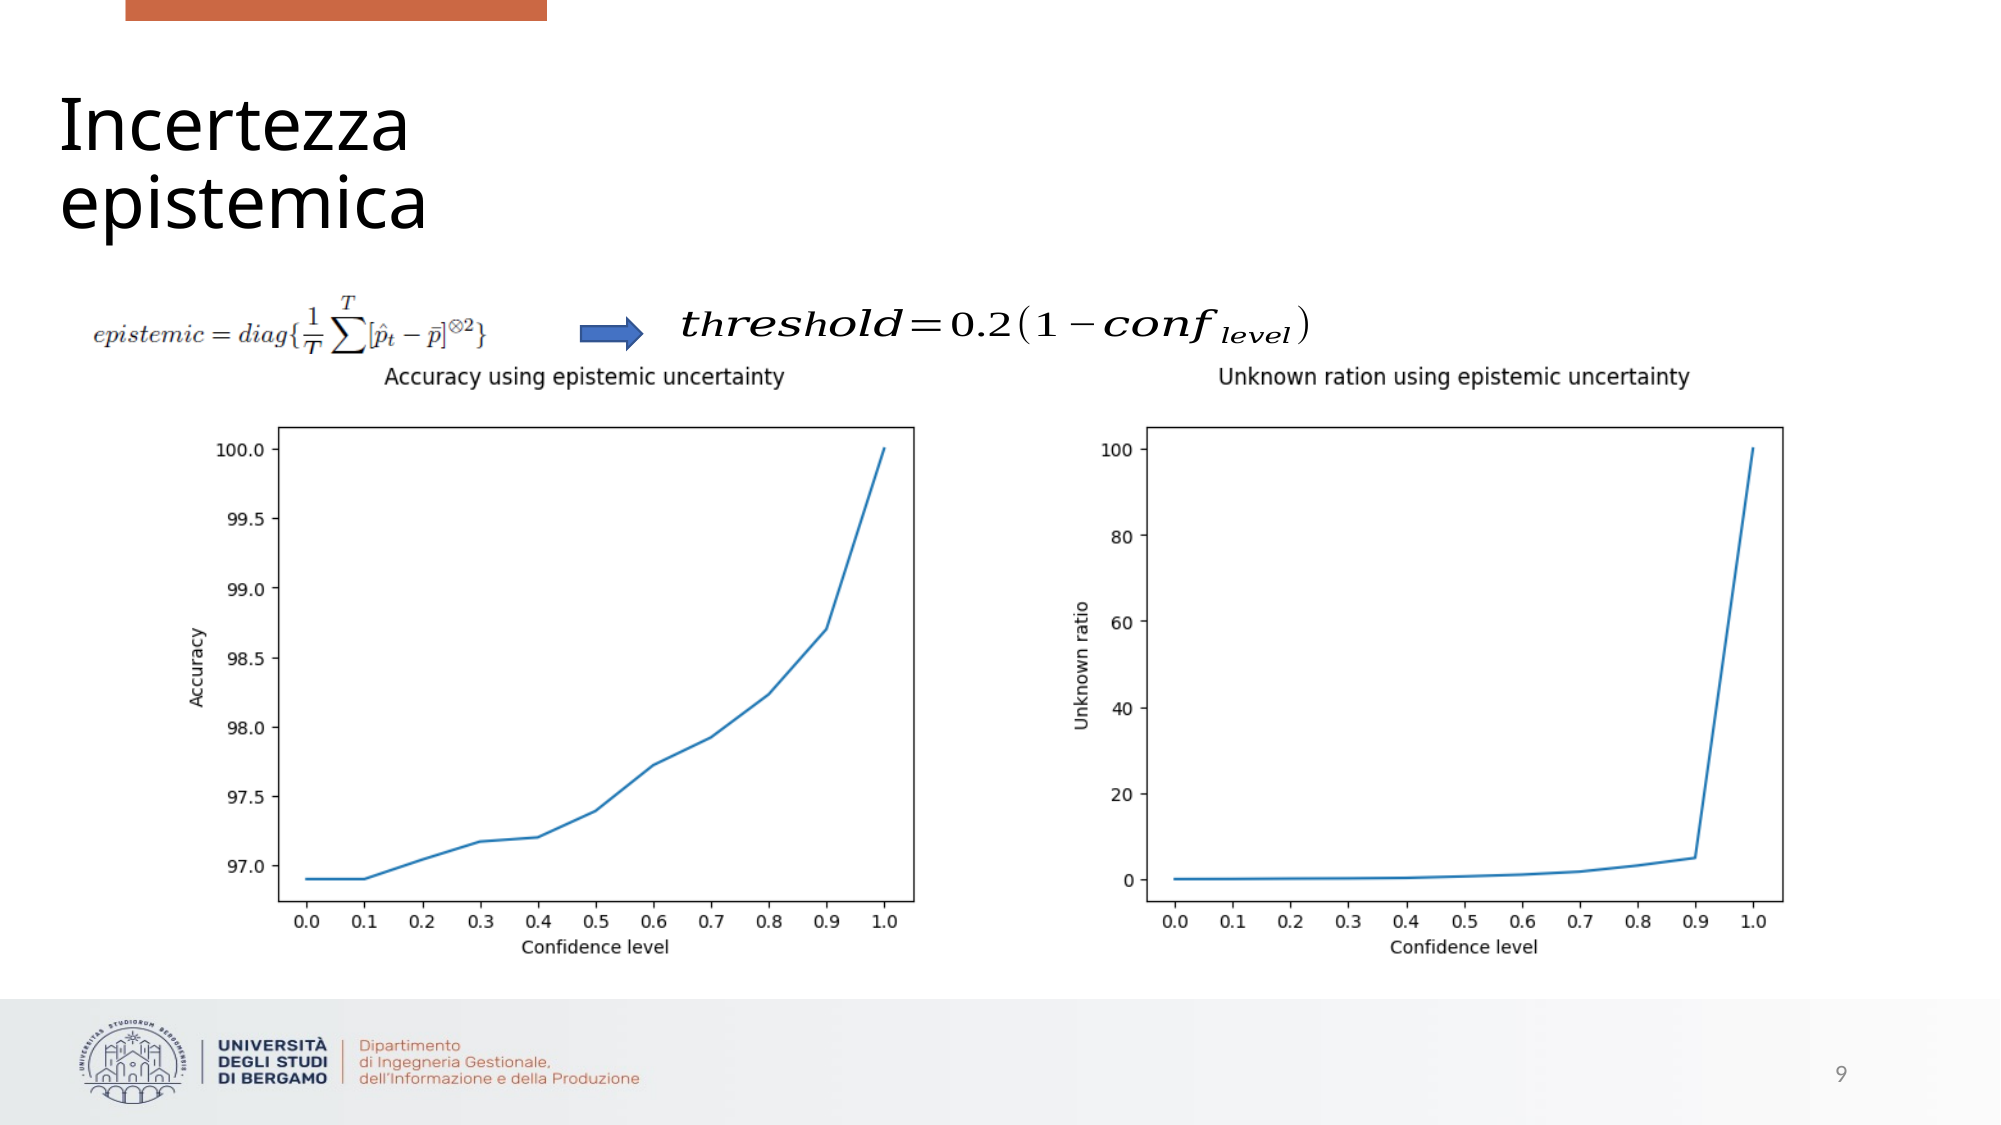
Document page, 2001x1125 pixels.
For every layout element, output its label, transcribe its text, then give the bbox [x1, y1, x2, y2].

slide_number 8 [1412, 1042, 1863, 1103]
text_box [579, 316, 644, 352]
picture [1062, 354, 1794, 969]
picture [76, 282, 925, 969]
title Incertezza epistemica [44, 28, 762, 304]
